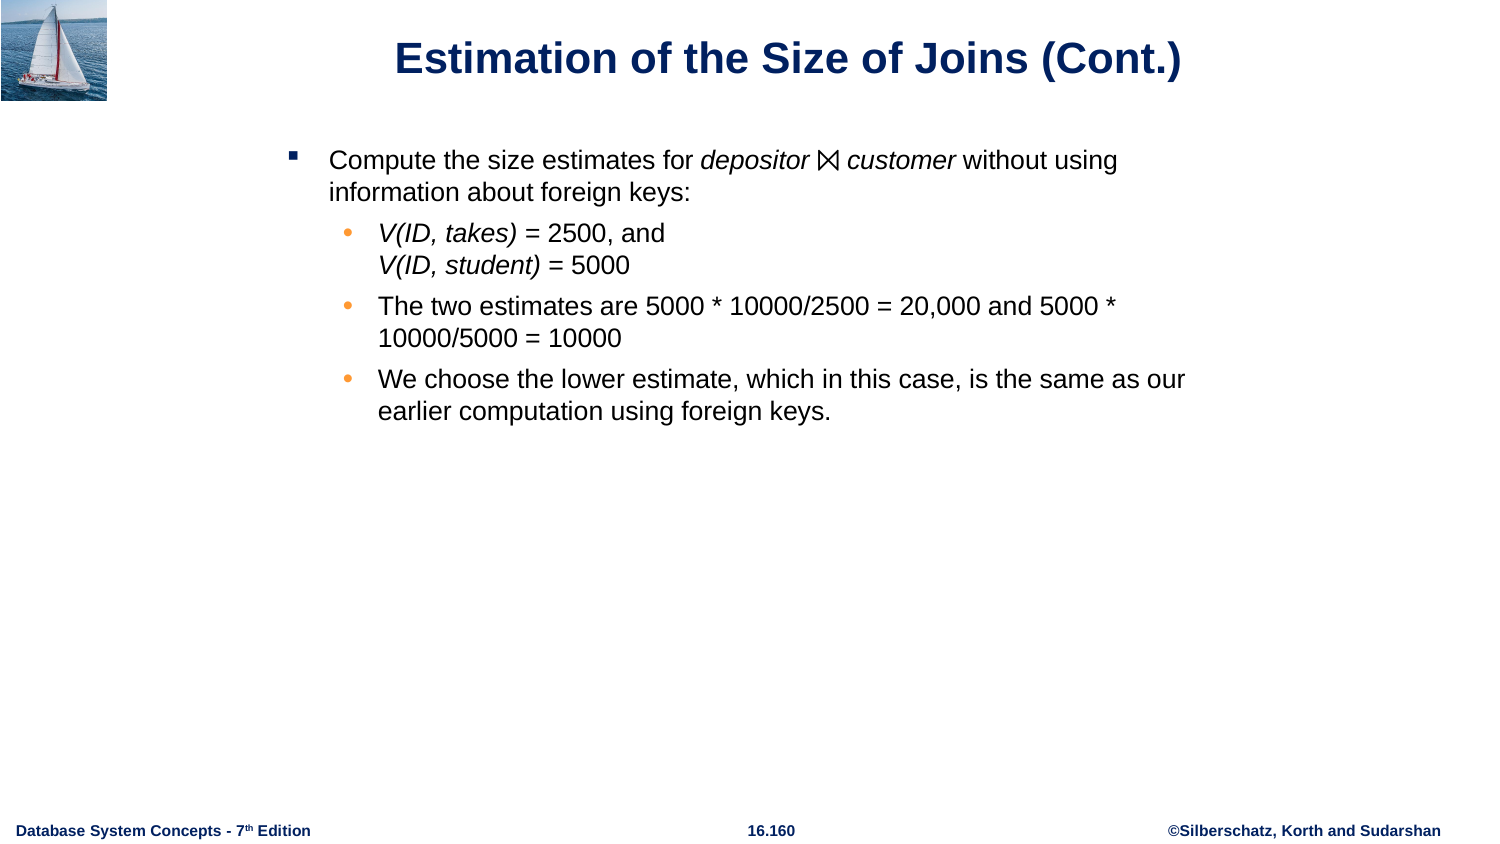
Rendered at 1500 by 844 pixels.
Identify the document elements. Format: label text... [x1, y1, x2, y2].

list Compute the size estimates for depositor ⨝ customer without using information about foreign keys: V(ID, takes) = 2500, and V(ID, student) = 5000 The two estimates are 5000 * 10000/2500 = 20,000 and 5000 * 10000/5000 = 10000 We choose the lower estimate, which in this case, is the same as our earlier computation using foreign keys. [271, 135, 1221, 797]
picture [1, 0, 107, 101]
title Estimation of the Size of Joins (Cont.) [125, 14, 1452, 90]
